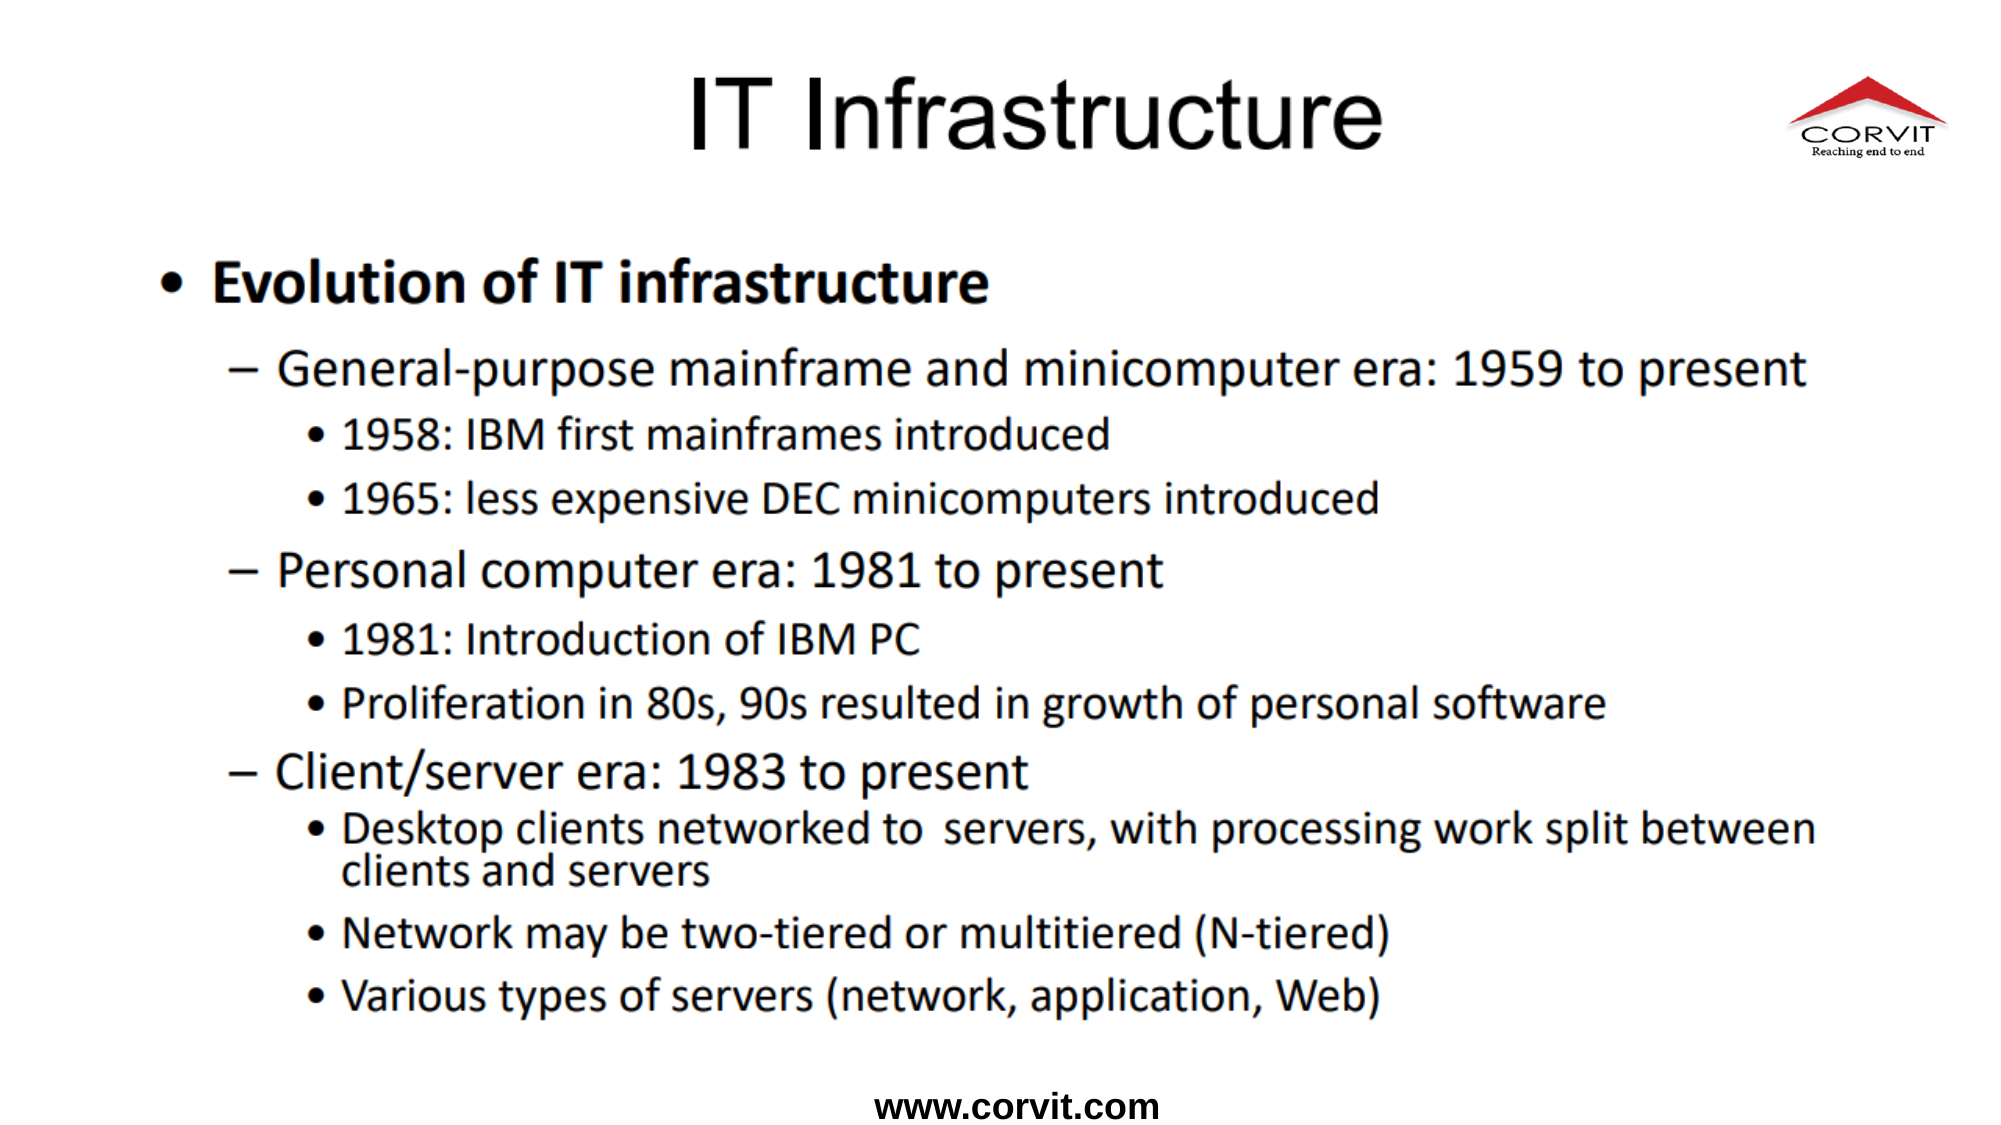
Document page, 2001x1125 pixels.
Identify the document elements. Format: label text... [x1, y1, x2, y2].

picture [97, 53, 1951, 1072]
text_box www.corvit.com [34, 1074, 2000, 1125]
